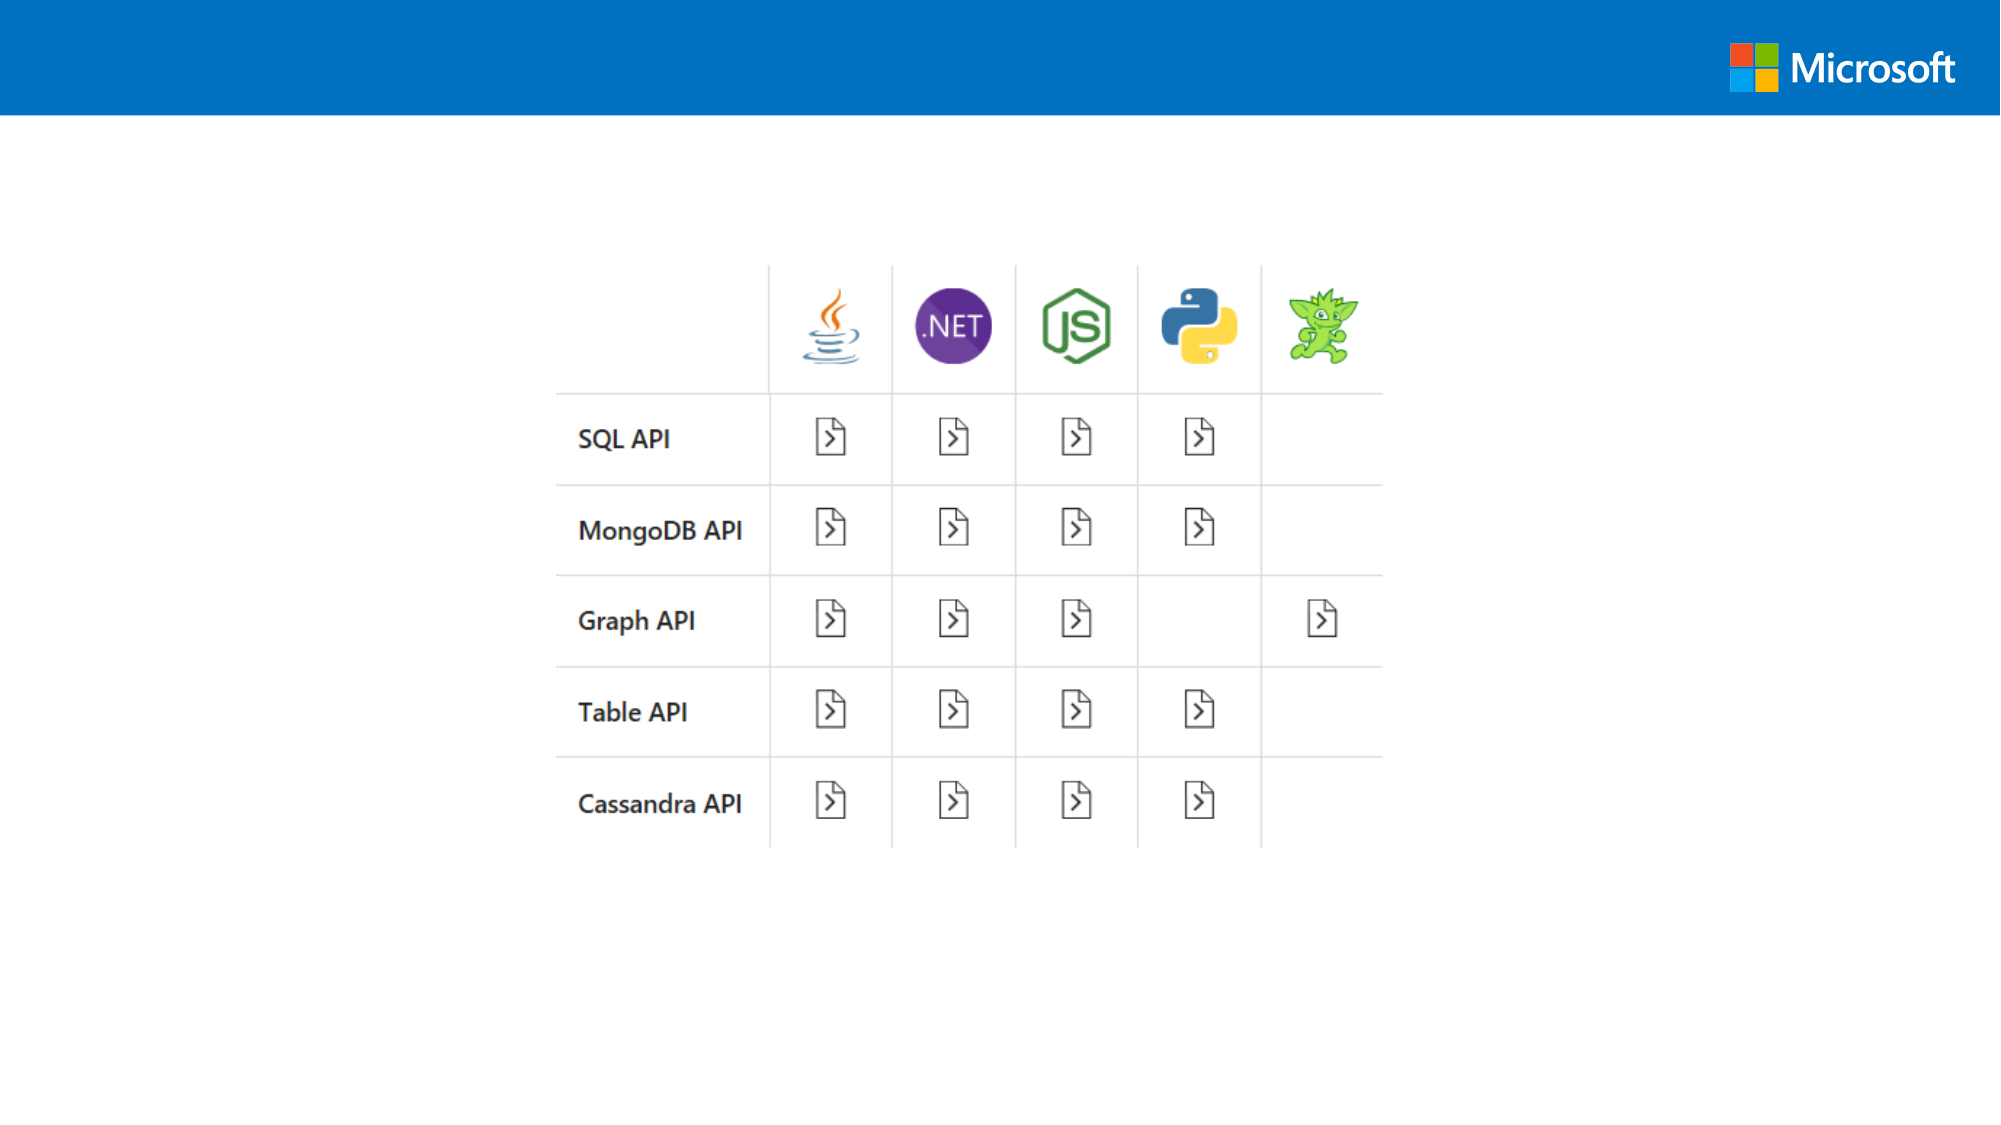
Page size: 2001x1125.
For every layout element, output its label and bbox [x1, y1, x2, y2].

picture [1699, 14, 1986, 121]
picture [556, 257, 1413, 867]
